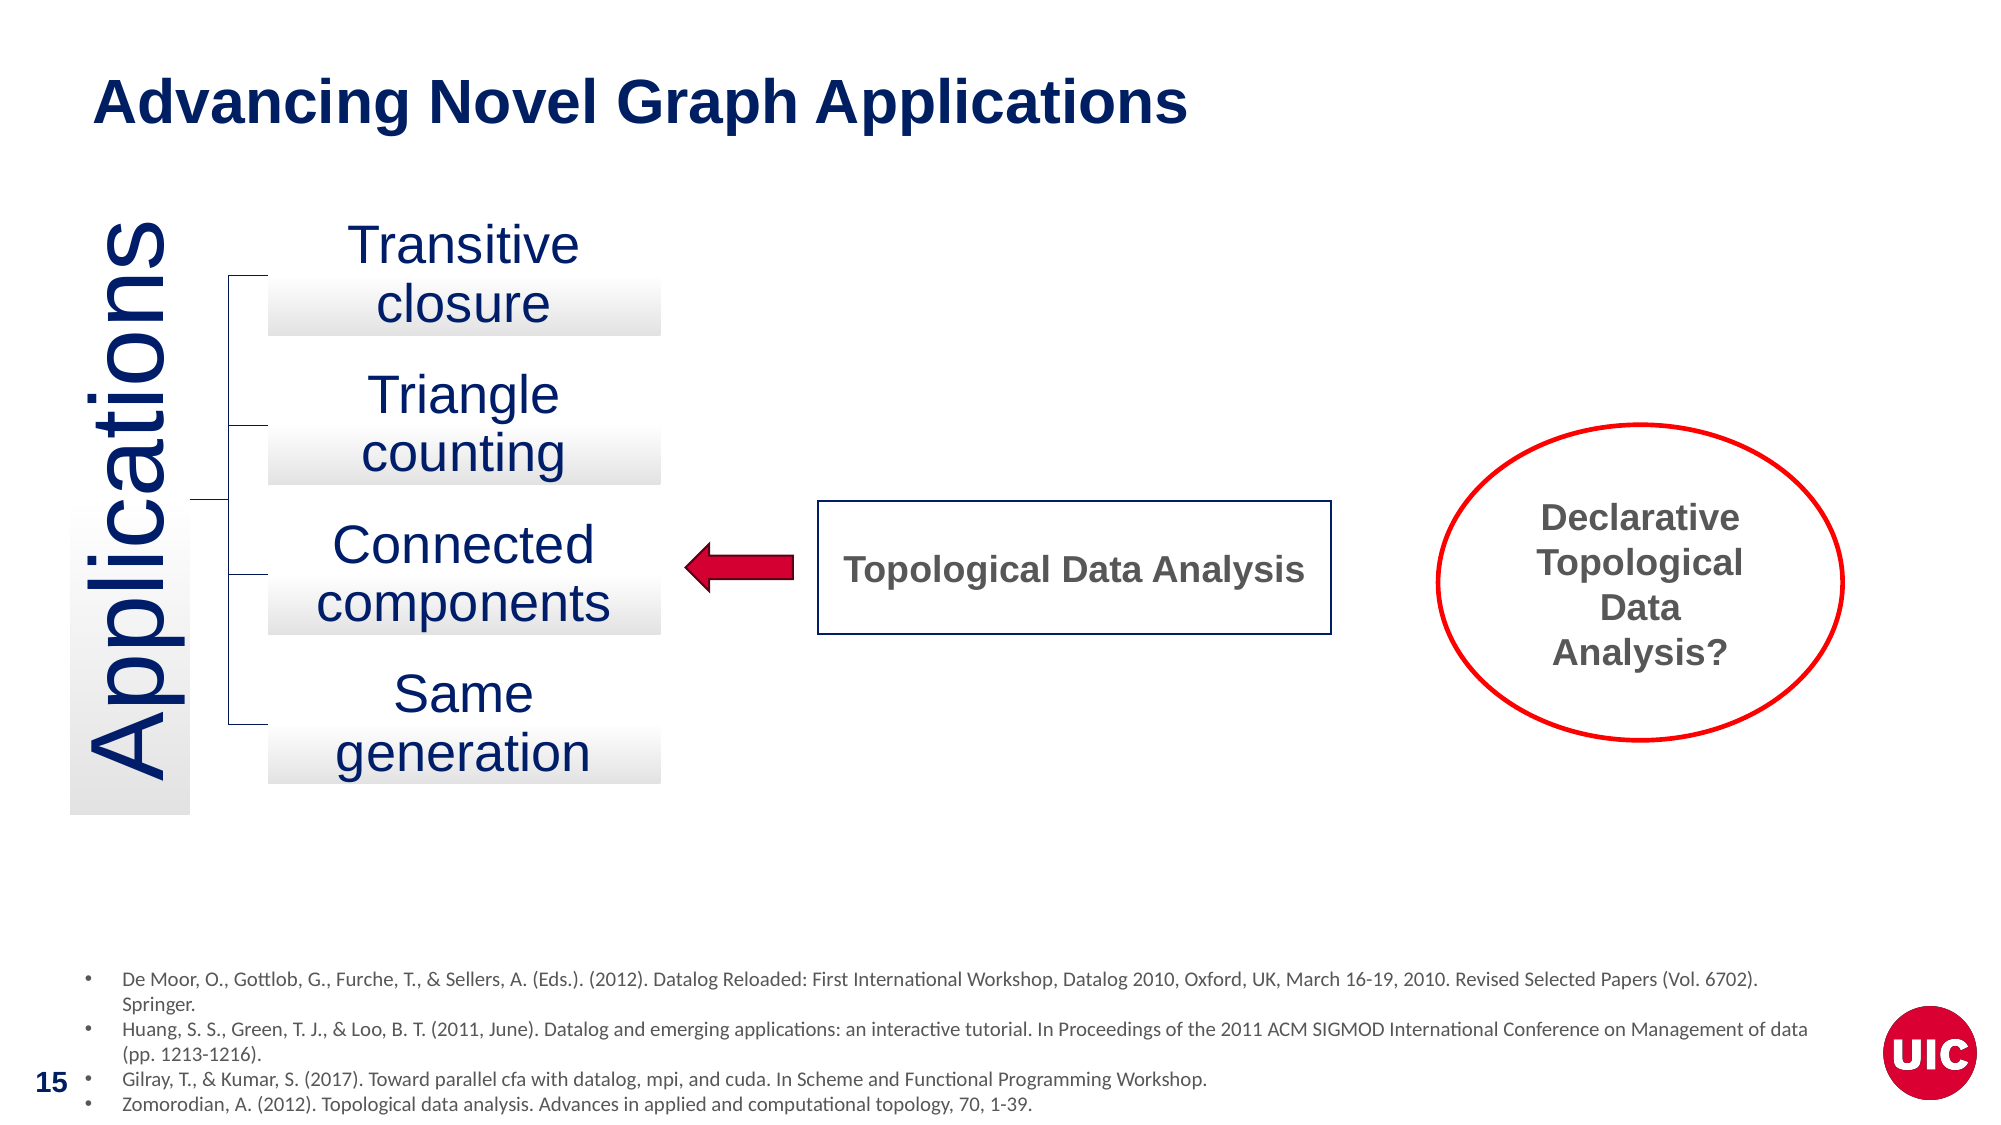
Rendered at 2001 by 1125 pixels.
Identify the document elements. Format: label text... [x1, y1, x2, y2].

text_box De Moor, O., Gottlob, G., Furche, T., & Sellers, A. (Eds.). (2012). Datalog Reloaded: First International Workshop, Datalog 2010, Oxford, UK, March 16-19, 2010. Revised Selected Papers (Vol. 6702). Springer. Huang, S. S., Green, T. J., & Loo, B. T. (2011, June). Datalog and emerging applications: an interactive tutorial. In Proceedings of the 2011 ACM SIGMOD International Conference on Management of data (pp. 1213-1216). Gilray, T., & Kumar, S. (2017). Toward parallel cfa with datalog, mpi, and cuda. In Scheme and Functional Programming Workshop. Zomorodian, A. (2012). Topological data analysis. Advances in applied and computational topology, 70, 1-39. [69, 958, 1848, 1123]
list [69, 142, 661, 857]
picture [1880, 1004, 1980, 1102]
text_box [684, 541, 794, 594]
text_box Topological Data Analysis [817, 500, 1332, 635]
text_box Declarative Topological Data Analysis? [1437, 423, 1844, 742]
title Advancing Novel Graph Applications [92, 70, 1904, 204]
